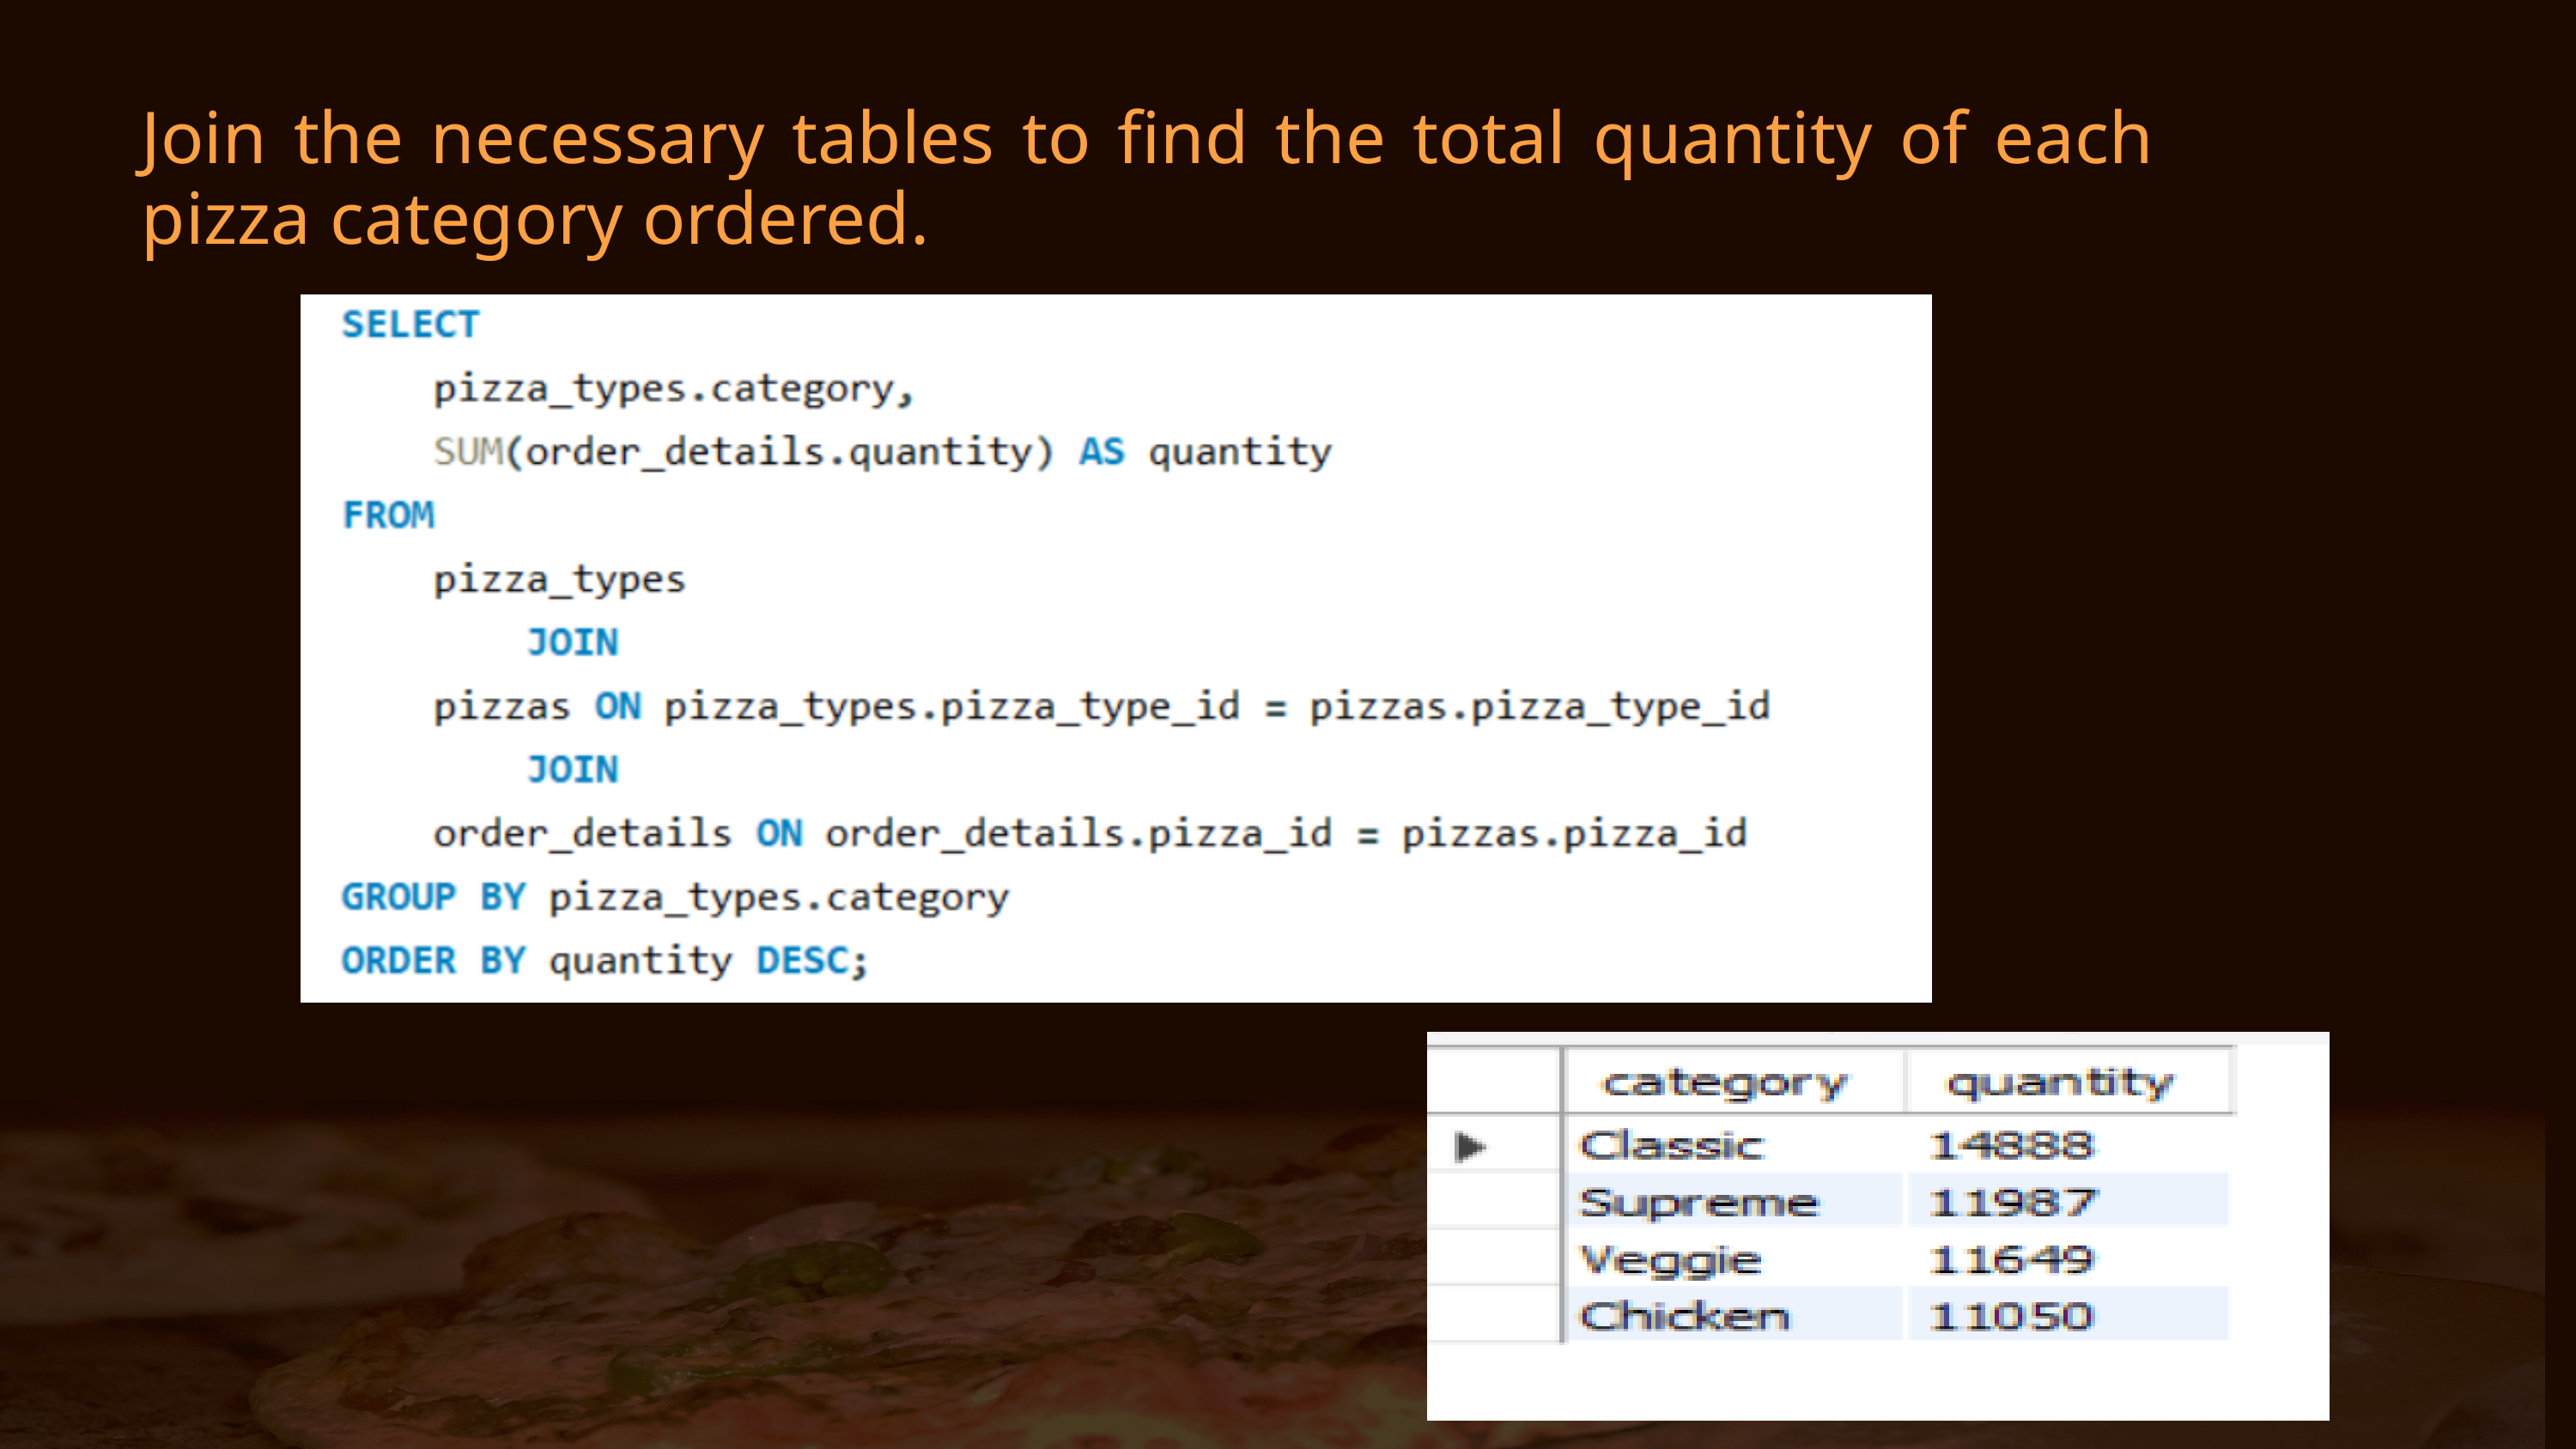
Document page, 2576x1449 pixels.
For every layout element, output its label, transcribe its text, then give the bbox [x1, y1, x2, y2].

picture [300, 294, 1933, 1003]
text_box Join the necessary tables to find the total quantity of each pizza category ordered. [129, 91, 2168, 265]
picture [1427, 1032, 2330, 1421]
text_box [0, 1100, 2545, 1449]
